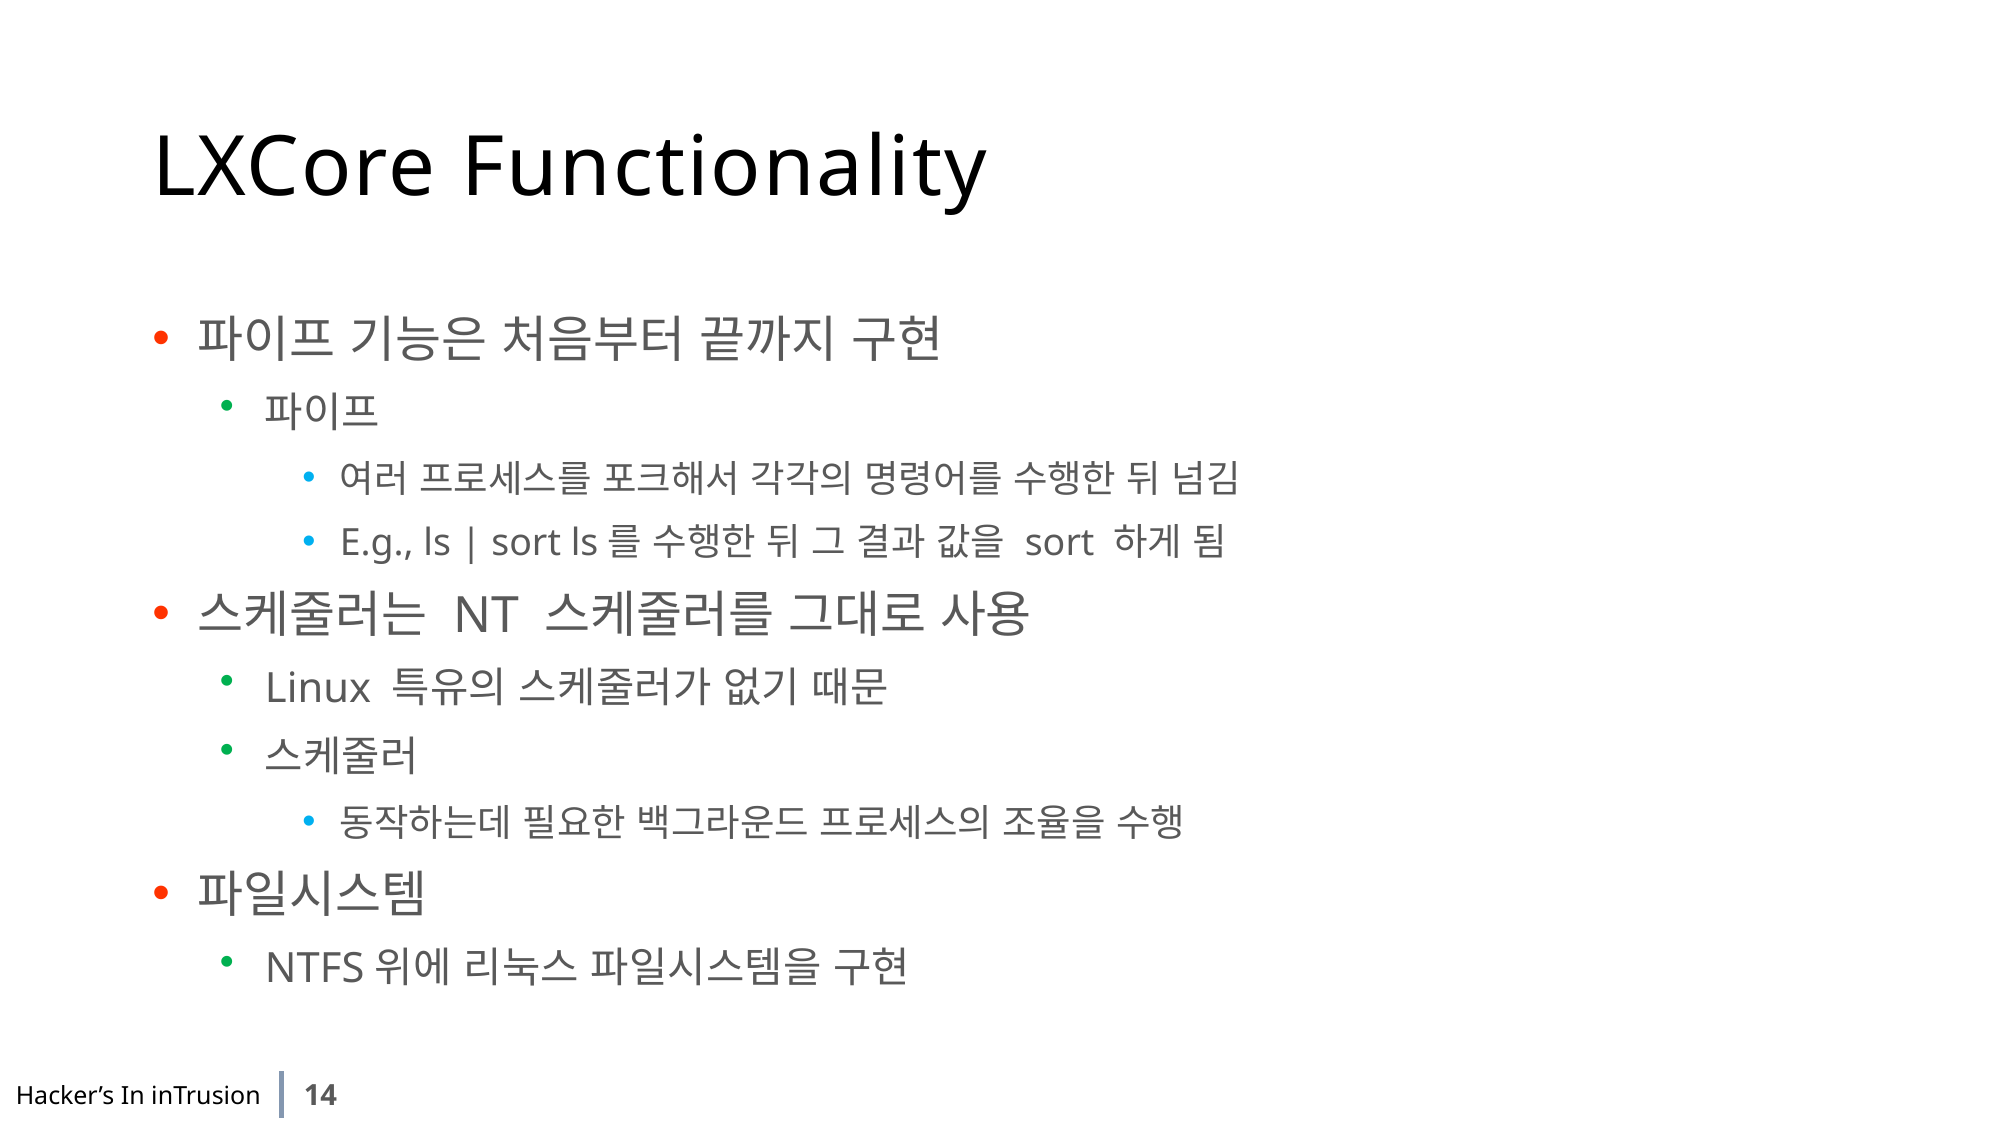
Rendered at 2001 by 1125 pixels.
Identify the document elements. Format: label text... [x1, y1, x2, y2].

list 파이프 기능은 처음부터 끝까지 구현 파이프 여러 프로세스를 포크해서 각각의 명령어를 수행한 뒤 넘김 E.g., ls | sort ls를 수행한 뒤 그 결과 값을 sort 하게 됨 스케줄러는 NT 스케줄러를 그대로 사용 Linux 특유의 스케줄러가 없기 때문 스케줄러 동작하는데 필요한 백그라운드 프로세스의 조율을 수행 파일시스템 NTFS위에 리눅스 파일시스템을 구현 [137, 299, 1863, 1061]
title LXCore Functionality [137, 59, 1863, 278]
